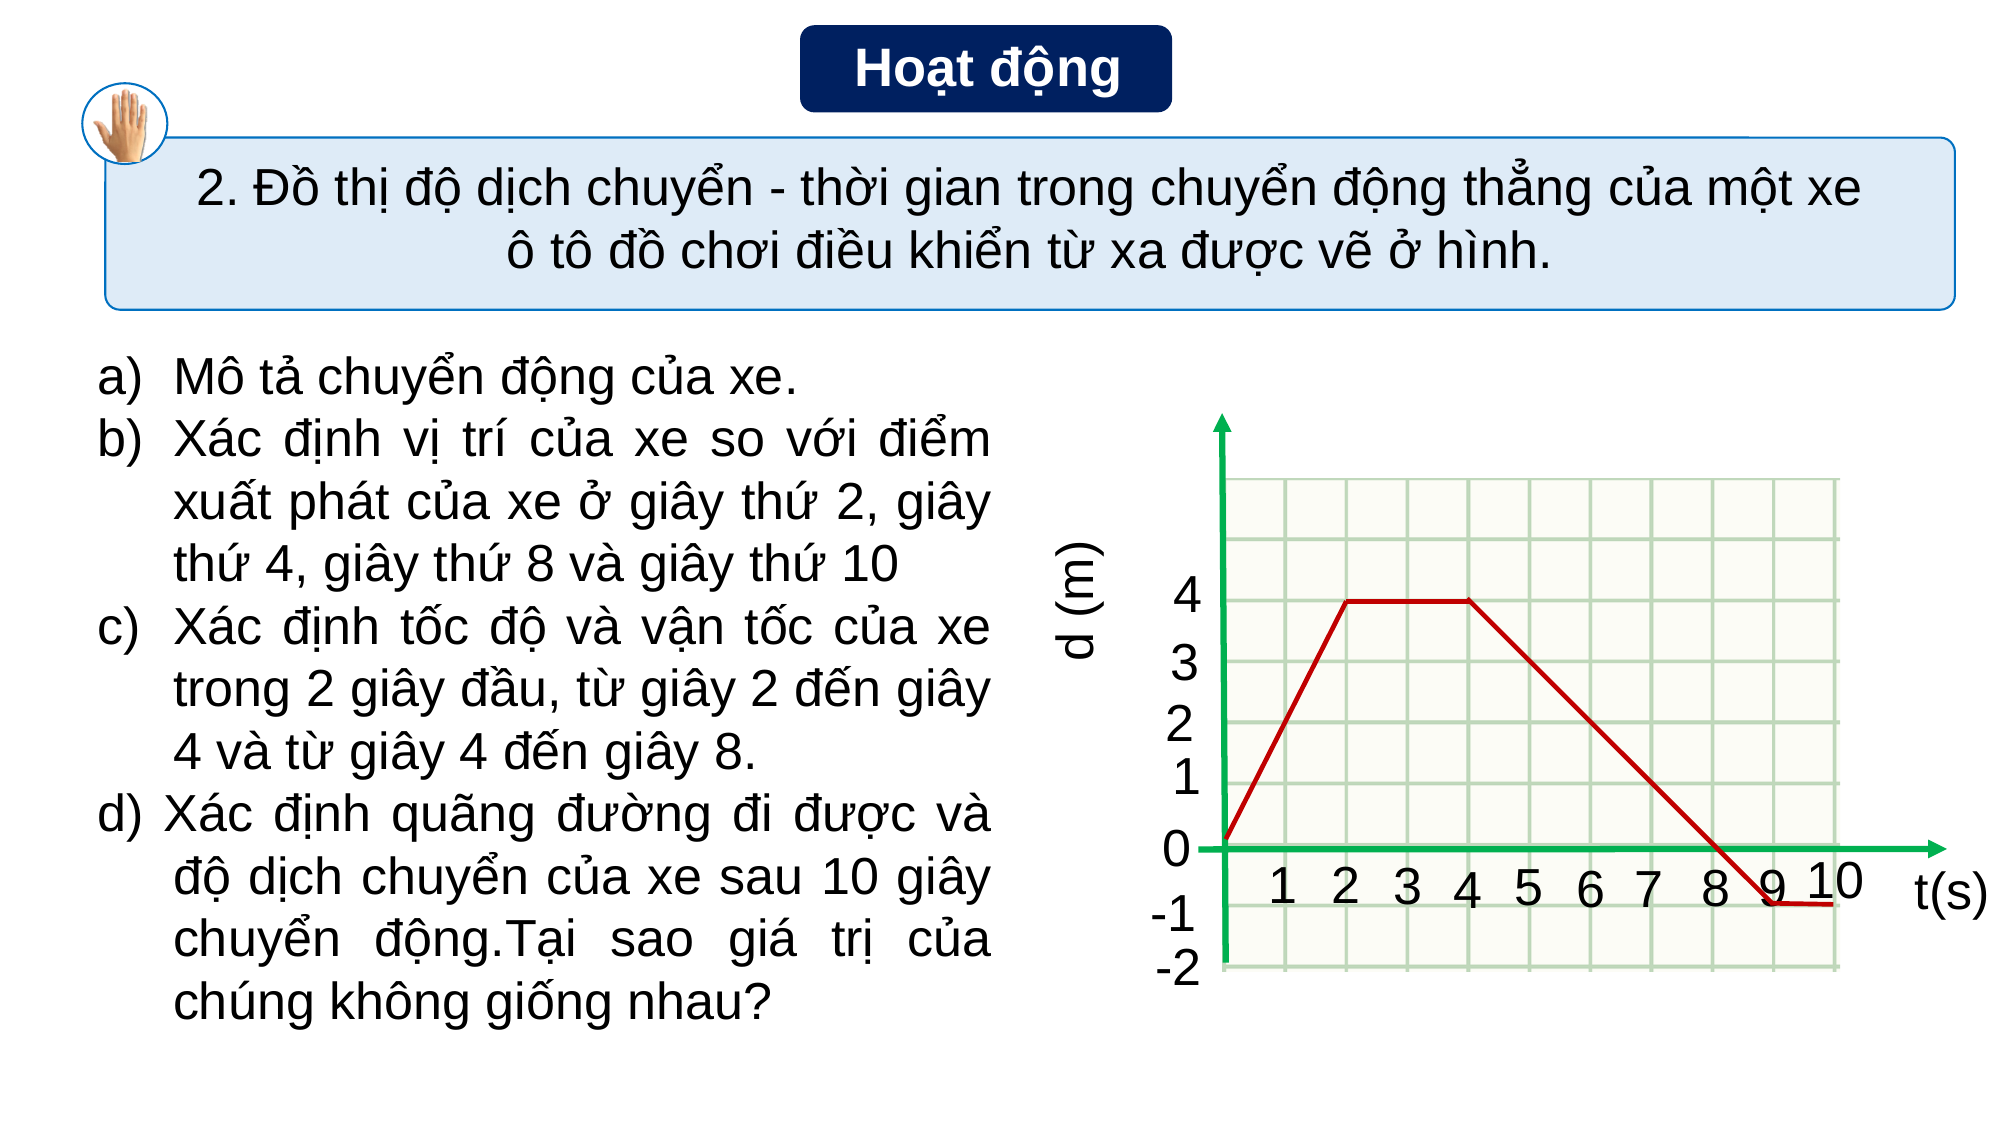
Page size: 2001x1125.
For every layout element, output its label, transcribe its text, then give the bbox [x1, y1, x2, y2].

text_box [102, 82, 148, 88]
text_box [799, 25, 1173, 113]
picture [82, 88, 162, 162]
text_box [1034, 353, 2000, 1005]
text_box 2. Đồ thị độ dịch chuyển - thời gian trong chuyển động thẳng của một xe ô tô đồ chơi điều khiển từ xa được vẽ ở hình. [169, 146, 1891, 287]
text_box Mô tả chuyển động của xe. Xác định vị trí của xe so với điểm xuất phát của xe ở giây thứ 2, giây thứ 4, giây thứ 8 và giây thứ 10 Xác định tốc độ và vận tốc của xe trong 2 giây đầu, từ giây 2 đến giây 4 và từ giây 4 đến giây 8. d) Xác định quãng đường đi được và độ dịch chuyển của xe sau 10 giây chuyển động.Tại sao giá trị của chúng không giống nhau? [82, 334, 1008, 1037]
text_box [108, 162, 142, 166]
text_box [104, 136, 1956, 311]
text_box [162, 102, 169, 146]
